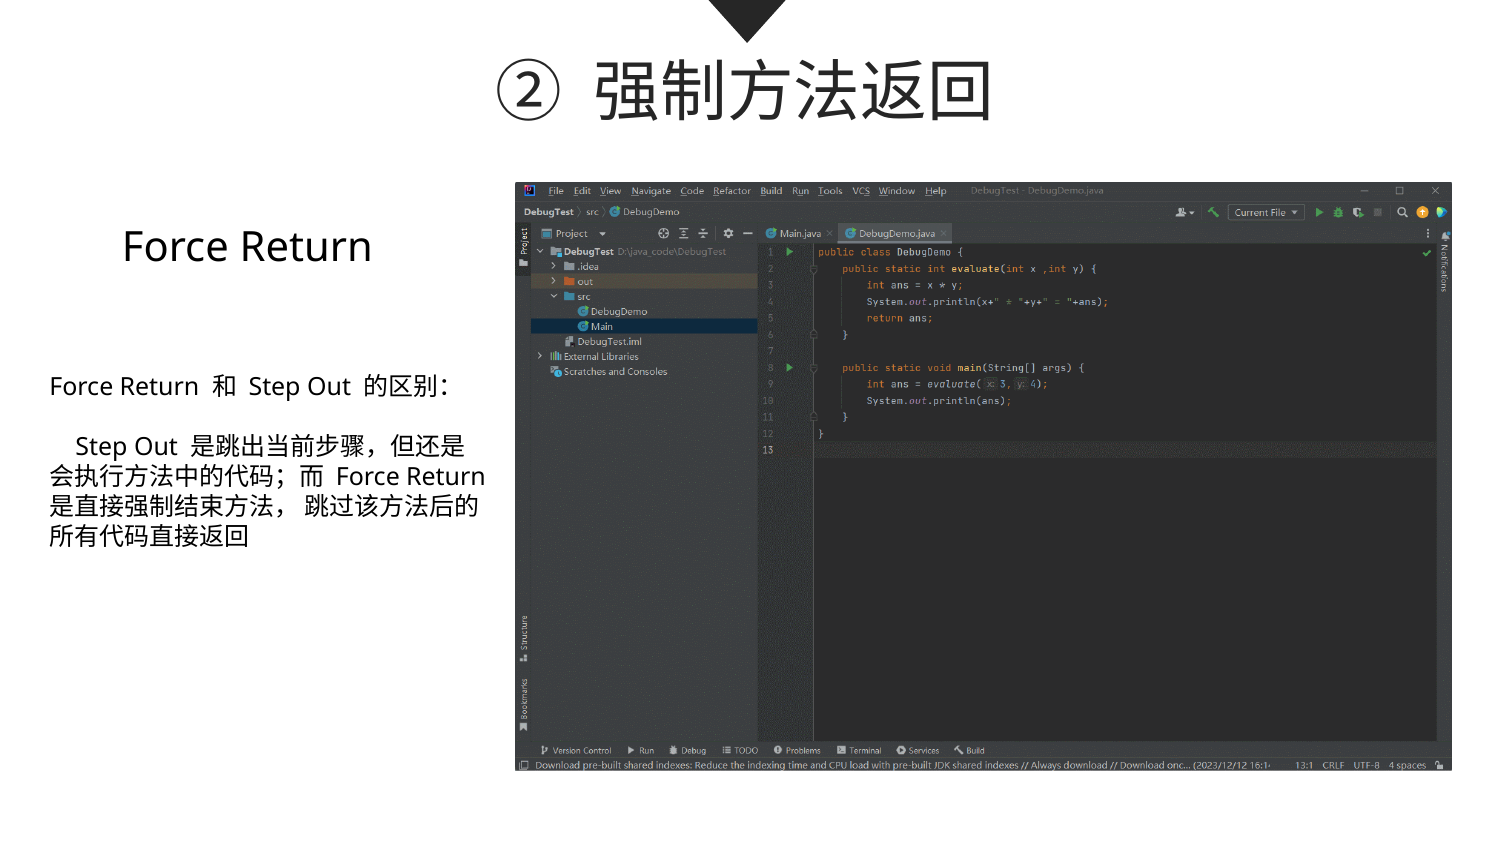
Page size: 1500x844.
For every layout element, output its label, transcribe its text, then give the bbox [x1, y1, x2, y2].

text_box Force Return 和 Step Out 的区别： Step Out 是跳出当前步骤，但还是会执行方法中的代码；而 Force Return 是直接强制结束方法， 跳过该方法后的所有代码直接返回 [34, 363, 505, 691]
picture [515, 182, 1452, 771]
text_box Force Return [107, 211, 408, 277]
text_box ② 强制方法返回 [393, 41, 1097, 137]
text_box [707, 0, 788, 45]
